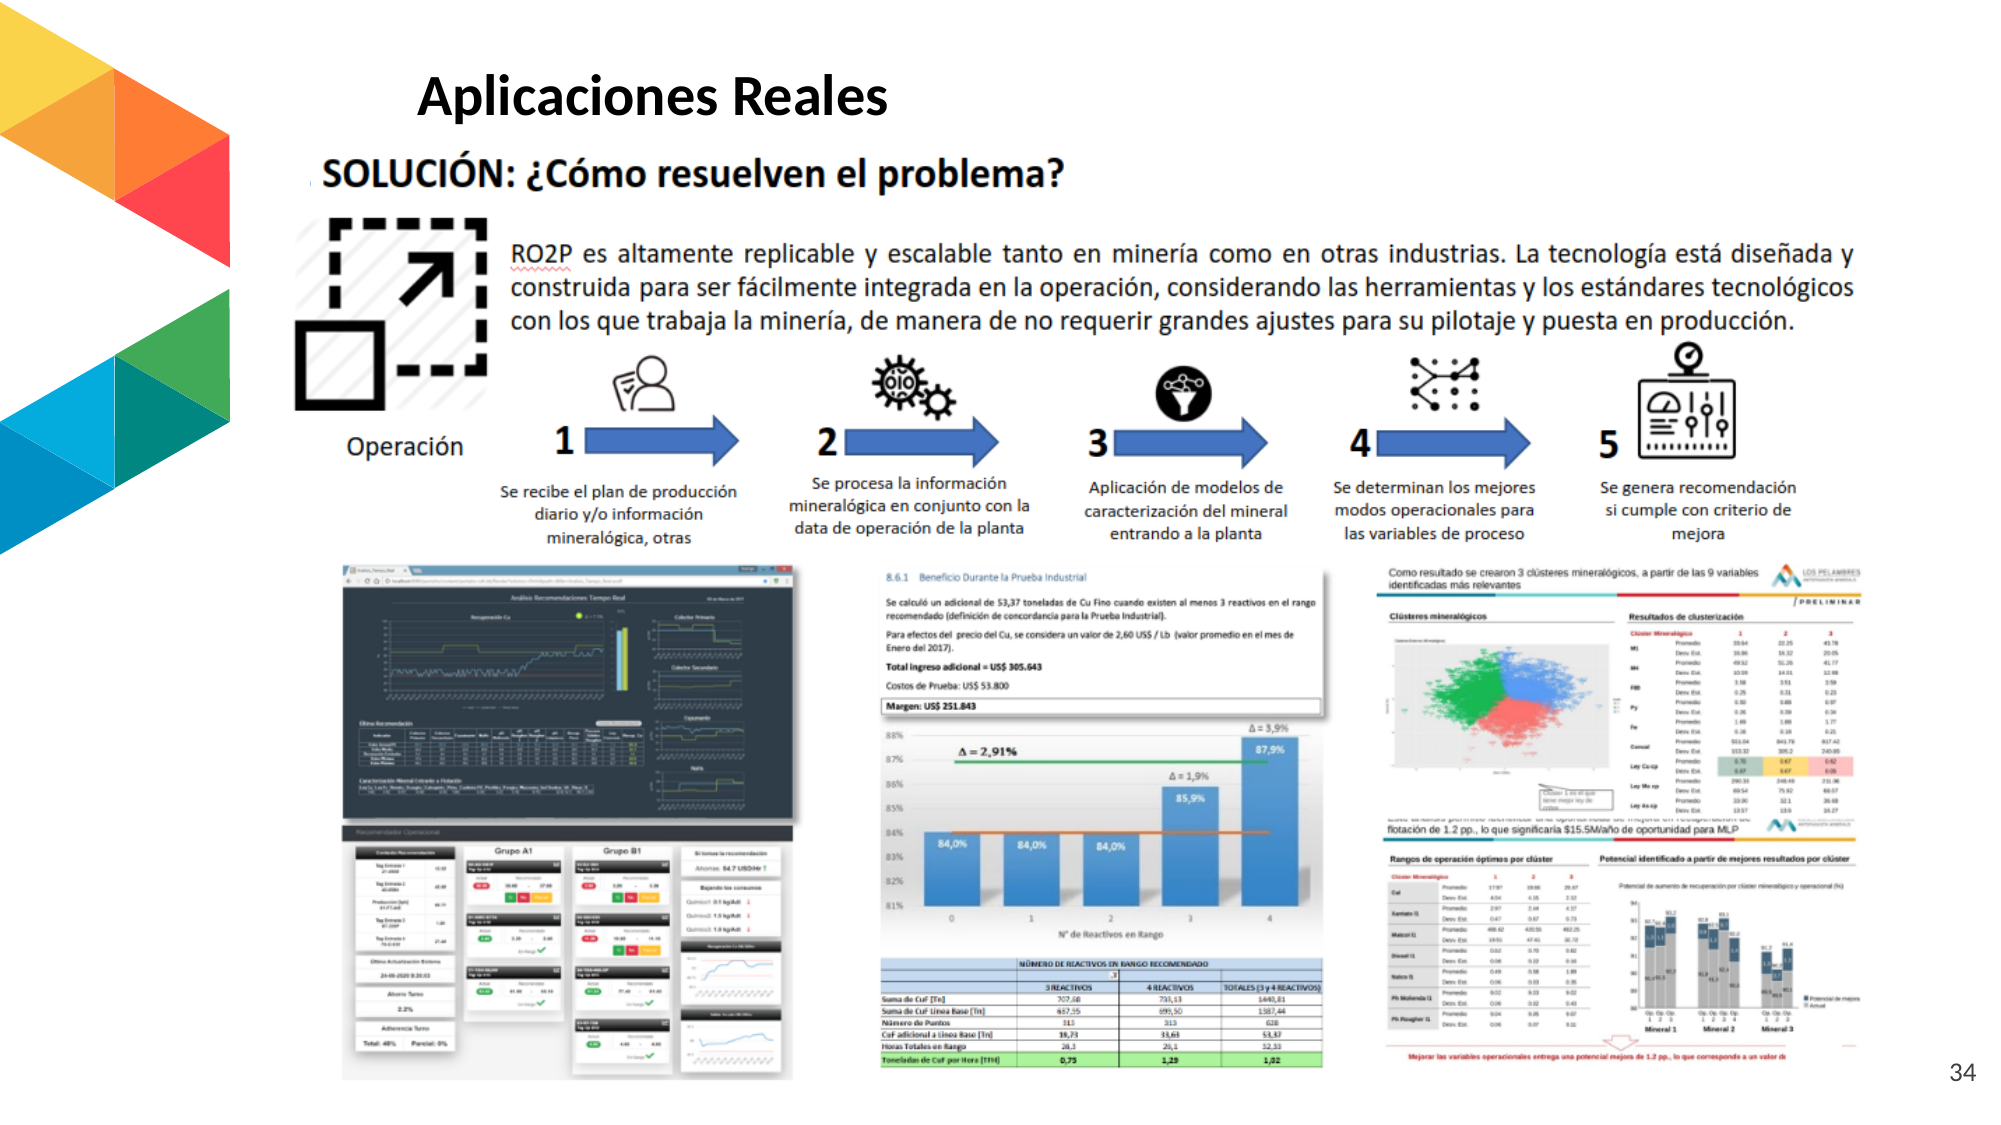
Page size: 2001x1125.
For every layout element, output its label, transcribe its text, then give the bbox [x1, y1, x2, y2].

slide_number ‹#› [1871, 1038, 1992, 1125]
title Aplicaciones Reales [402, 58, 1916, 142]
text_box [253, 144, 1934, 1098]
